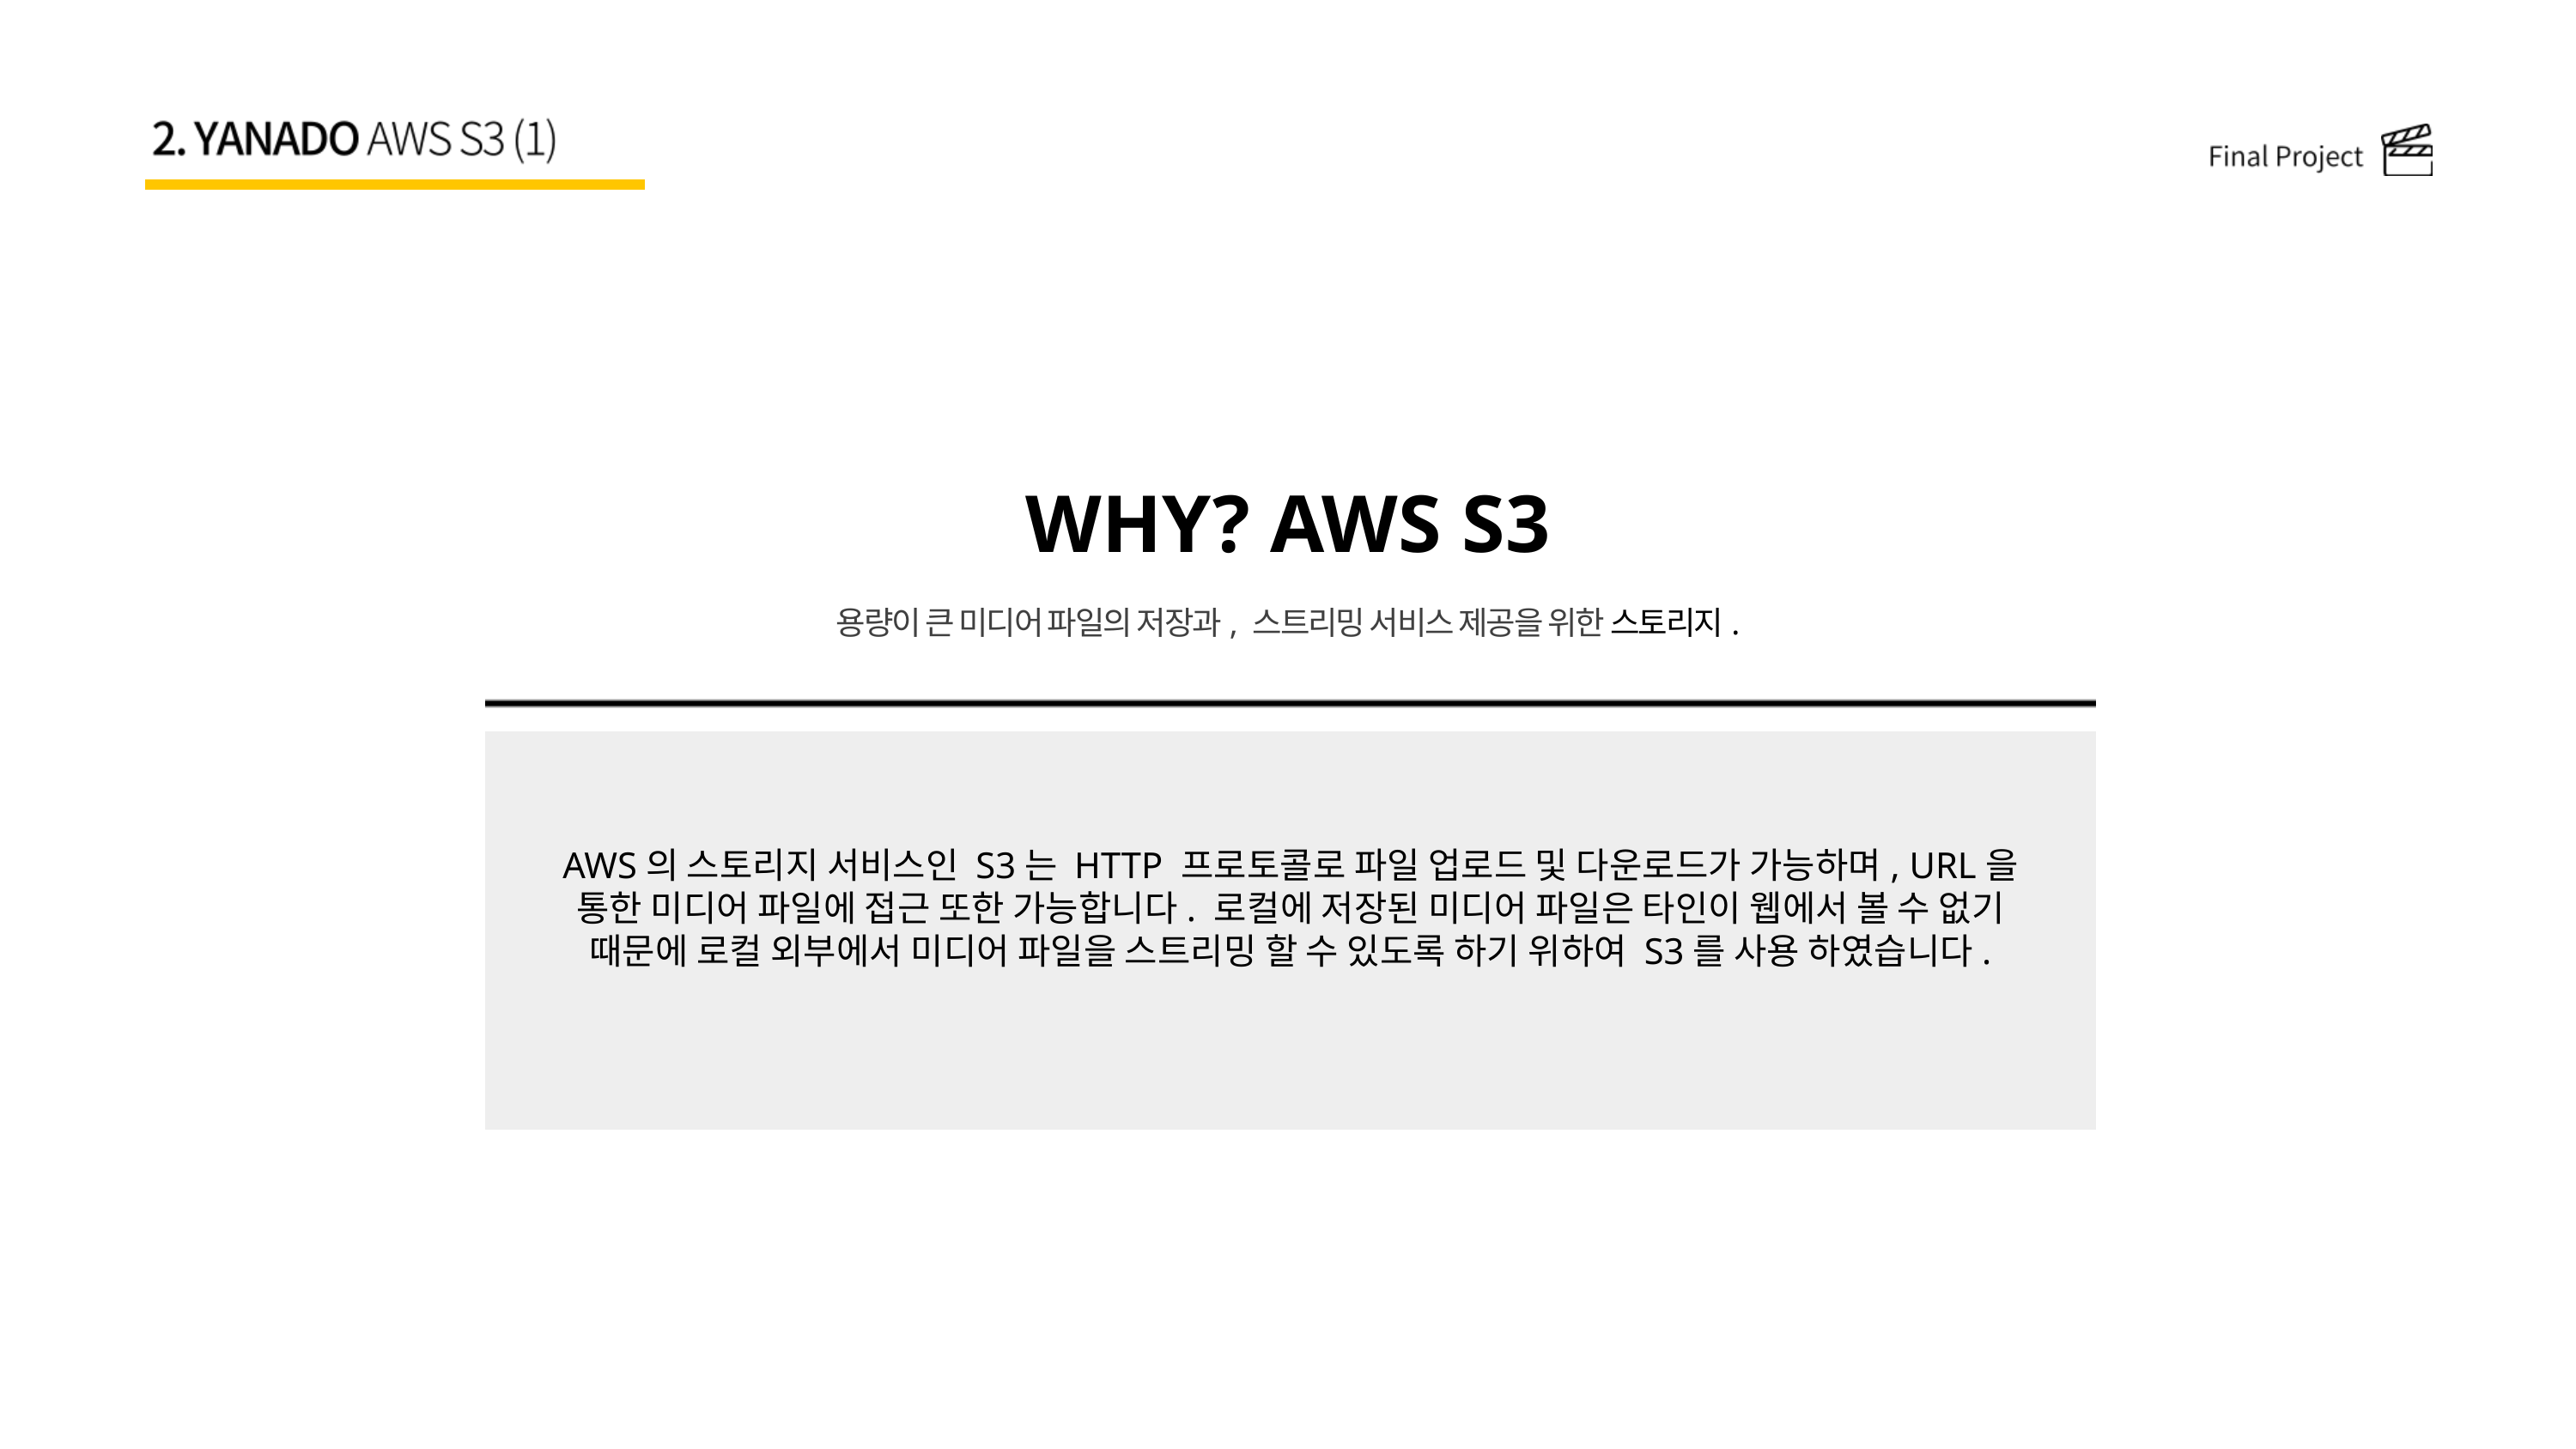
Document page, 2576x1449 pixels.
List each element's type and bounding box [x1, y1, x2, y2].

text_box [288, 467, 2288, 1130]
picture [145, 98, 645, 191]
text_box [1820, 124, 2433, 186]
